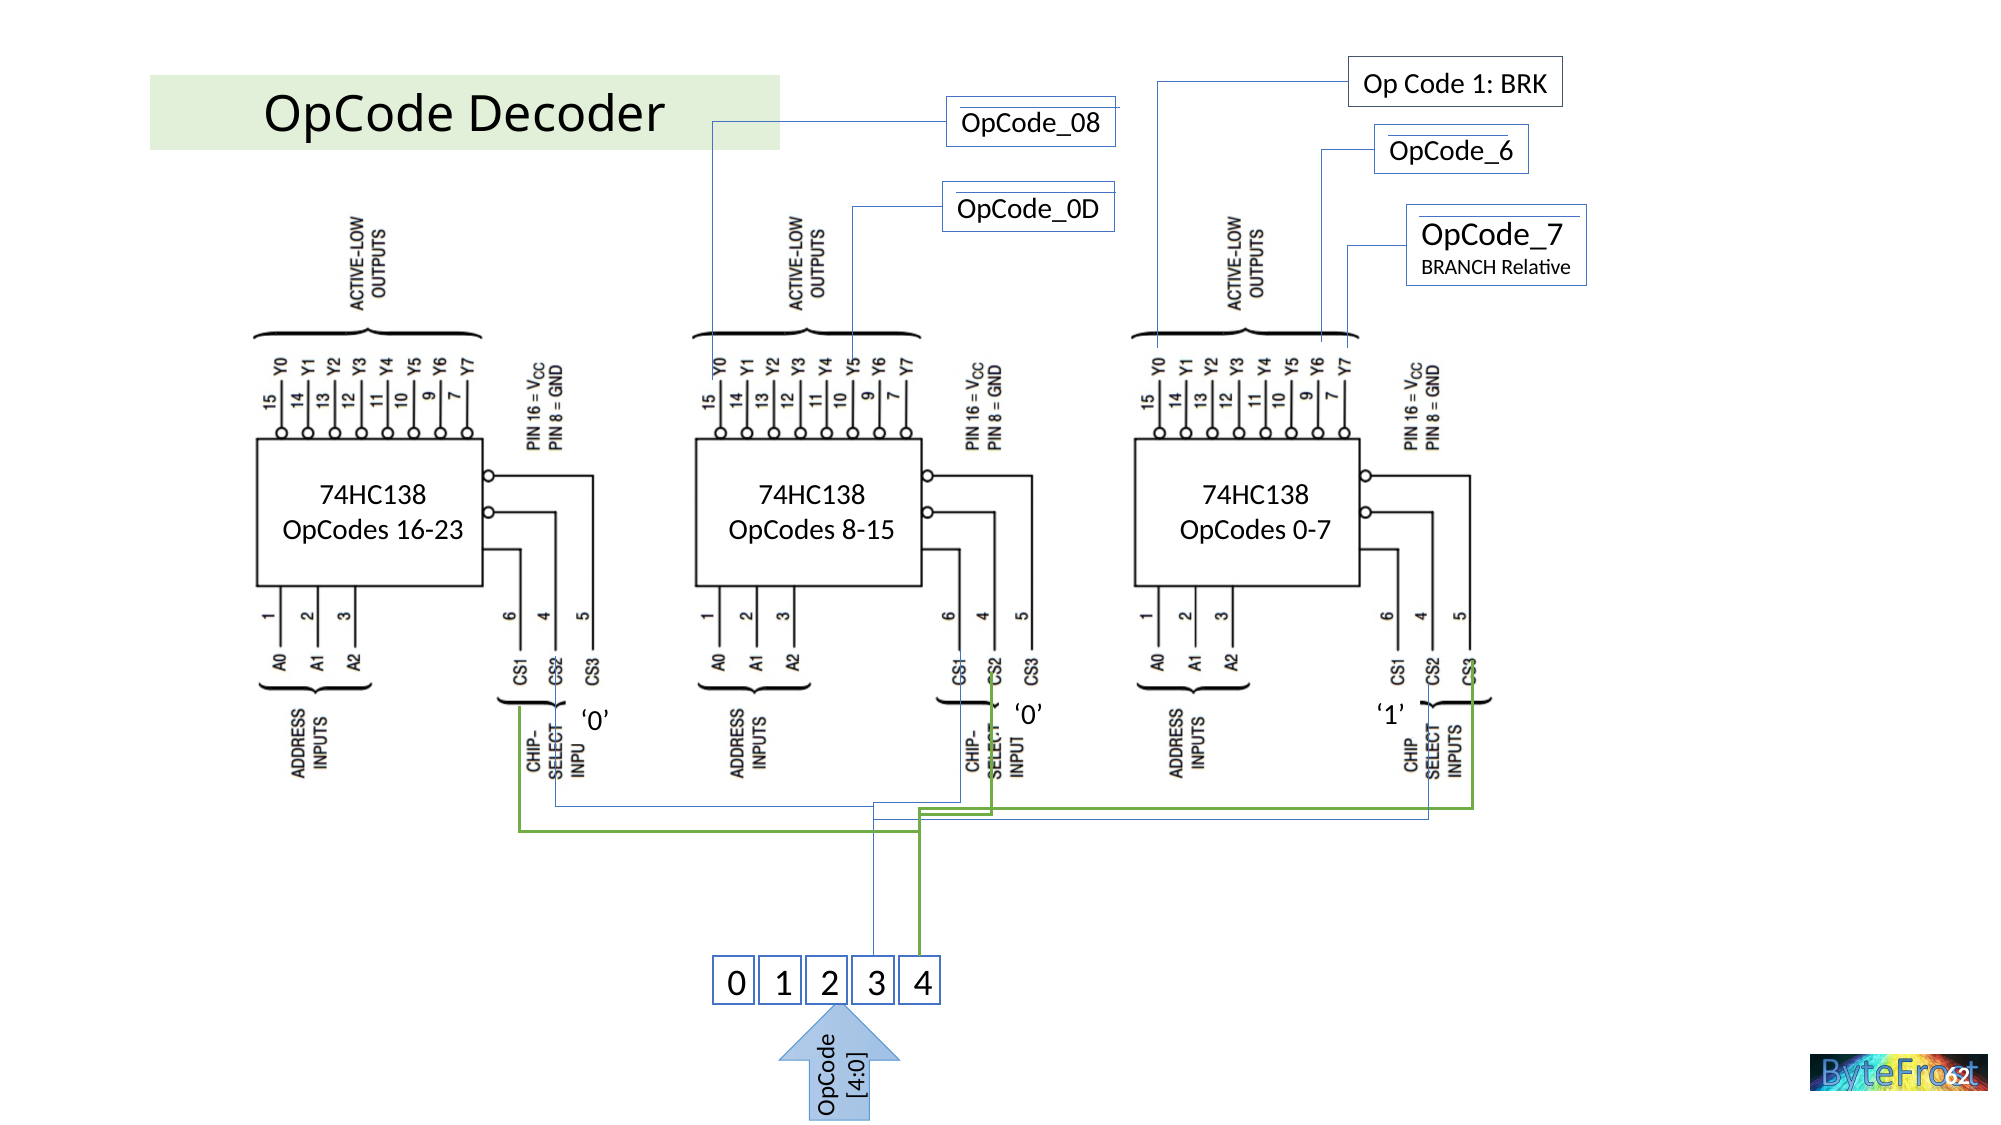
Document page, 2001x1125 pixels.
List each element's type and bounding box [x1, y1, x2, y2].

text_box [1535, 1044, 1986, 1105]
text_box [1348, 56, 1563, 107]
slide_number [1533, 1042, 1984, 1103]
text_box [242, 96, 1589, 1121]
title [150, 75, 780, 150]
picture [1810, 1054, 1988, 1091]
title [713, 122, 780, 134]
